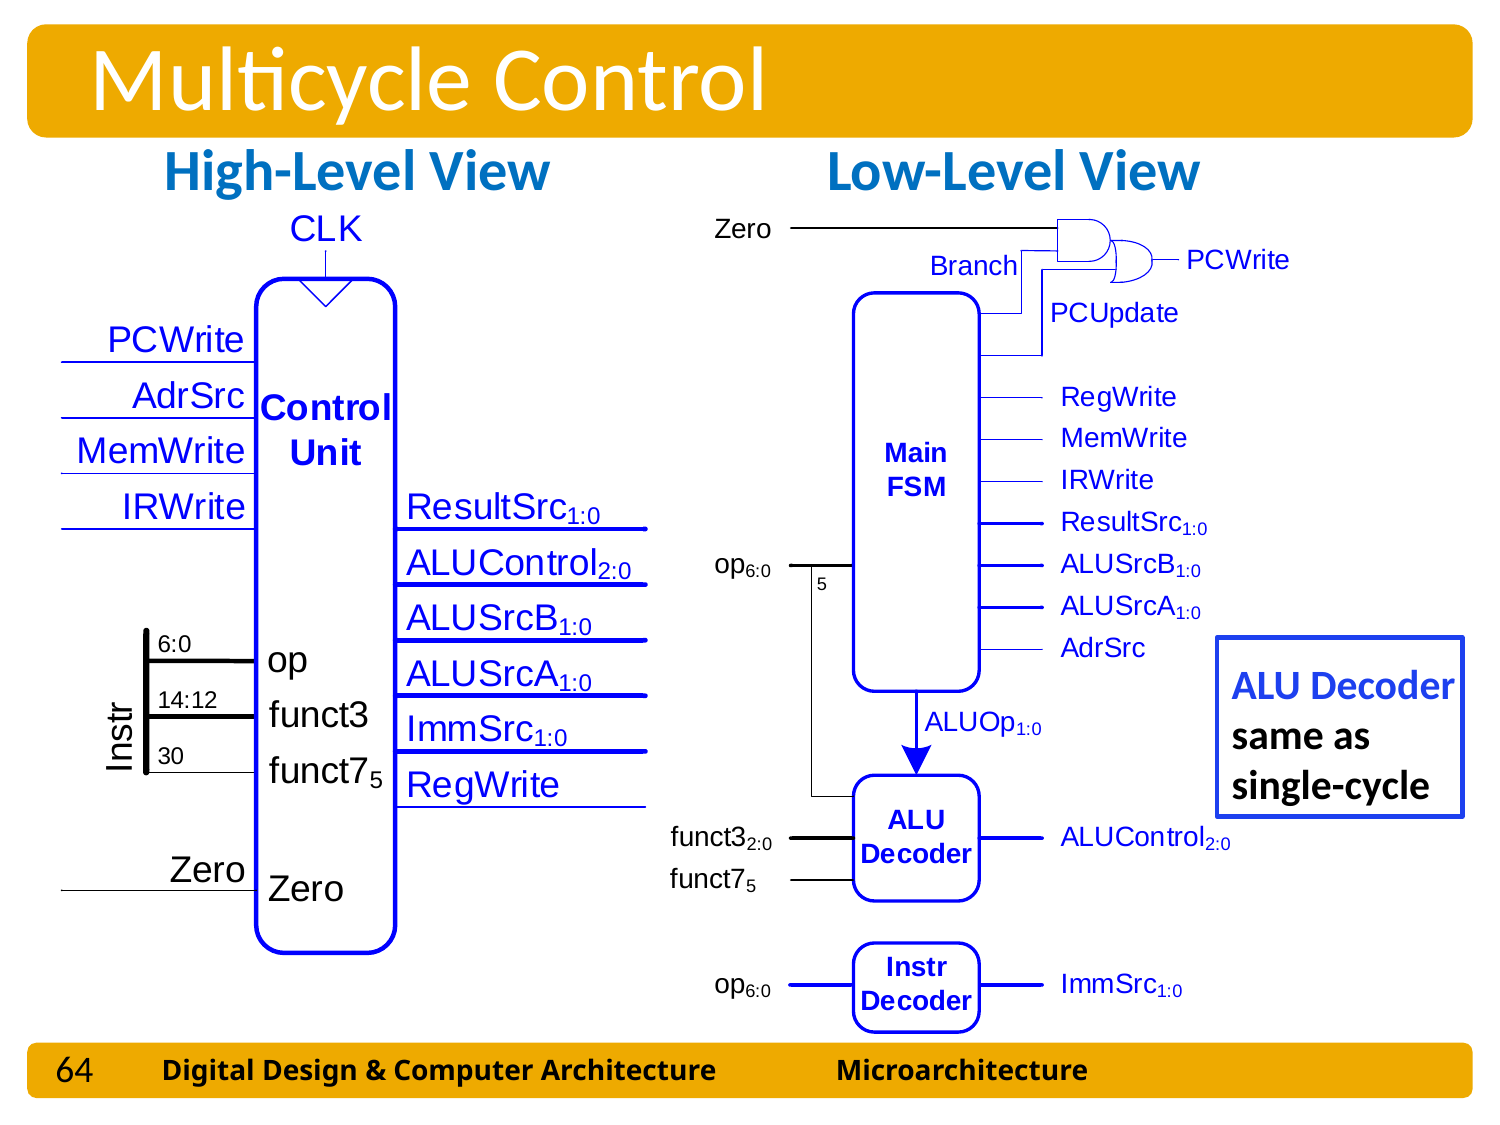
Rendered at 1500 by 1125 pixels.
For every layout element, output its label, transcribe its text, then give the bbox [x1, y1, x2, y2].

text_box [649, 199, 1309, 1038]
slide_number 64 [40, 1037, 164, 1096]
text_box Multicycle Control [75, 11, 1450, 136]
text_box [1216, 637, 1476, 817]
text_box Low-Level View [812, 125, 1250, 198]
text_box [49, 190, 653, 960]
text_box High-Level View [149, 125, 588, 188]
